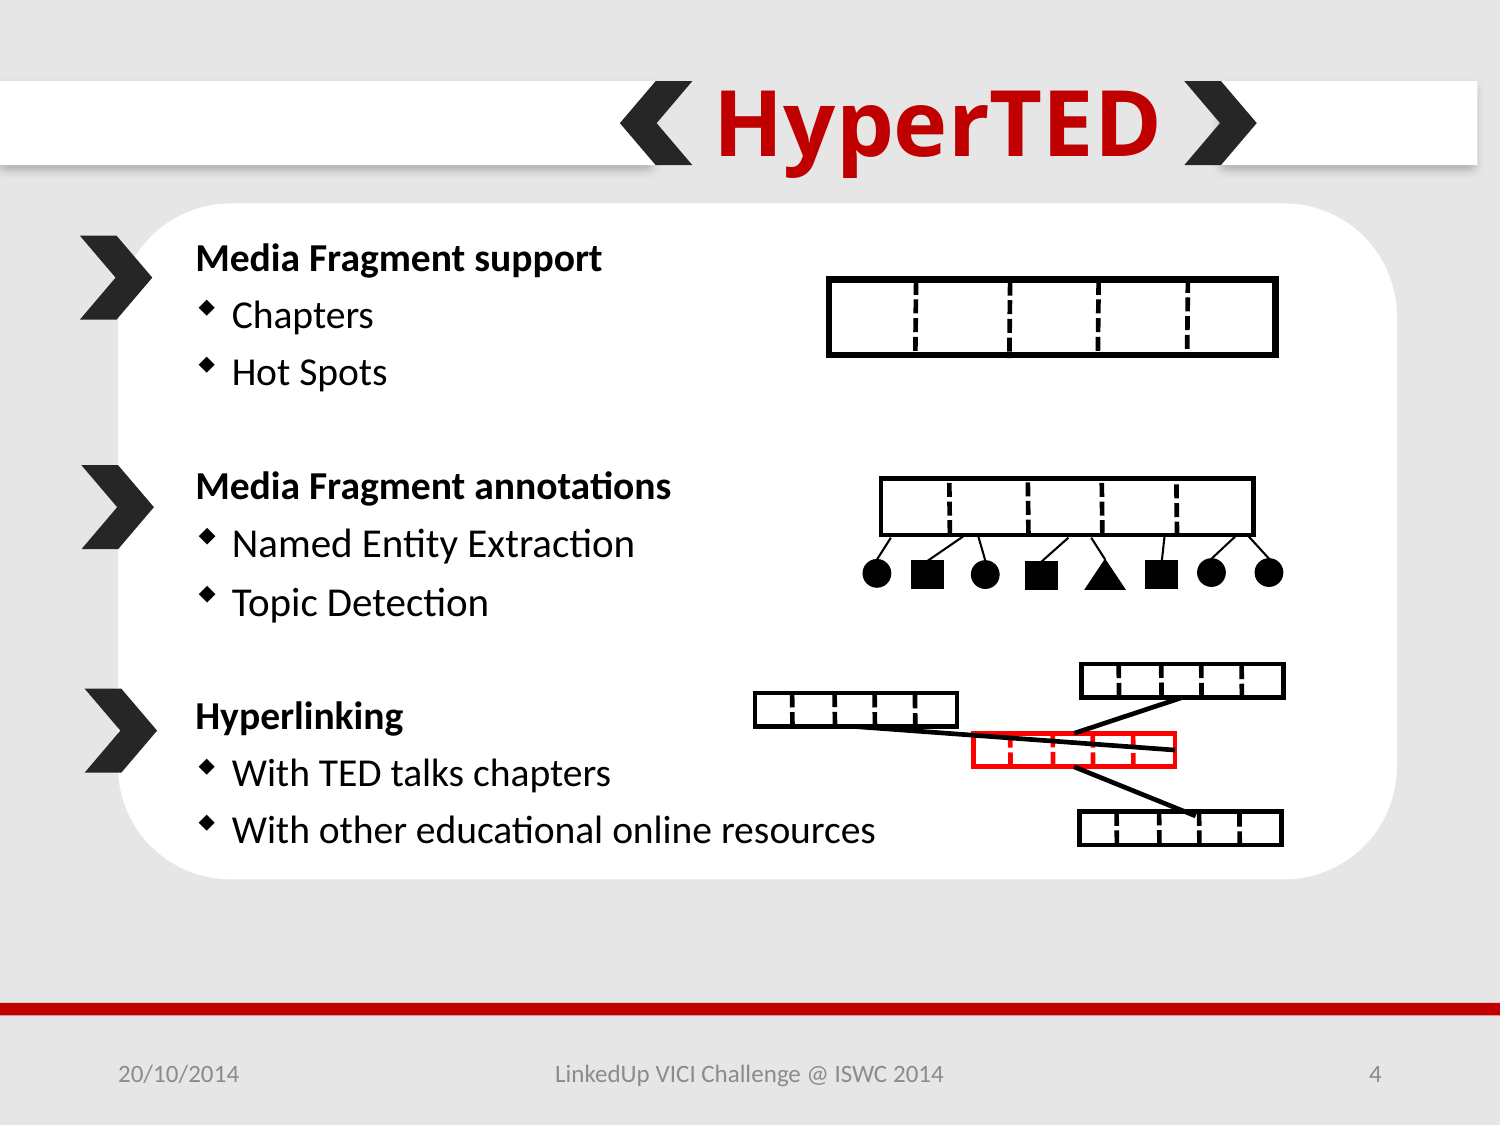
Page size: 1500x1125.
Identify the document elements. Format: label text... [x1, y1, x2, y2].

text_box [116, 202, 1398, 881]
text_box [856, 726, 974, 750]
list Media Fragment support Chapters Hot Spots Media Fragment annotations Named Entity Extraction Topic Detection Hyperlinking With TED talks chapters With other educational online resources [180, 230, 1320, 867]
text_box [79, 464, 156, 551]
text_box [973, 731, 1176, 768]
text_box [1188, 279, 1276, 356]
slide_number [103, 1042, 441, 1103]
slide_number 4 [1059, 1042, 1397, 1103]
text_box [77, 234, 154, 321]
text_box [1081, 662, 1284, 698]
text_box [755, 691, 957, 728]
text_box [829, 279, 915, 356]
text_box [915, 278, 1188, 359]
text_box [0, 80, 654, 166]
text_box [1185, 80, 1259, 167]
text_box [618, 80, 692, 167]
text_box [1074, 766, 1196, 816]
text_box [82, 687, 159, 774]
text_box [880, 476, 1254, 535]
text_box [1079, 809, 1282, 846]
text_box [0, 1002, 1500, 1016]
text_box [863, 535, 1283, 590]
text_box HyperTED [692, 57, 1185, 182]
text_box [1223, 80, 1478, 166]
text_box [1074, 697, 1183, 734]
footer LinkedUp VICI Challenge @ ISWC 2014 [496, 1042, 1004, 1103]
